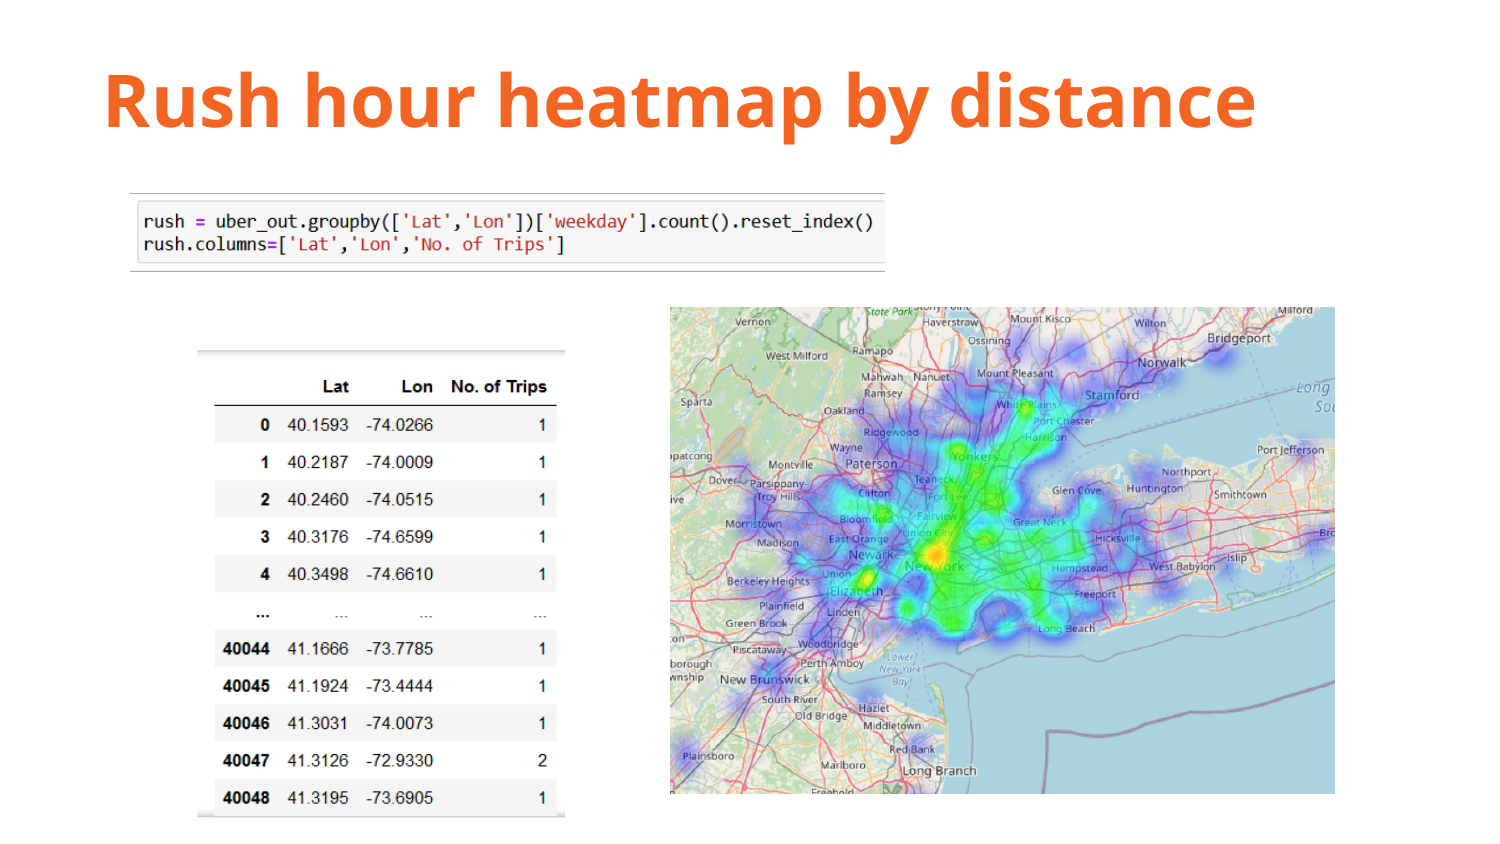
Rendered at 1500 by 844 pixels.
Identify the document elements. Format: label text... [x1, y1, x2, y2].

picture [197, 350, 566, 823]
title Rush hour heatmap by distance [87, 39, 1366, 157]
picture [670, 307, 1335, 794]
picture [129, 192, 885, 272]
